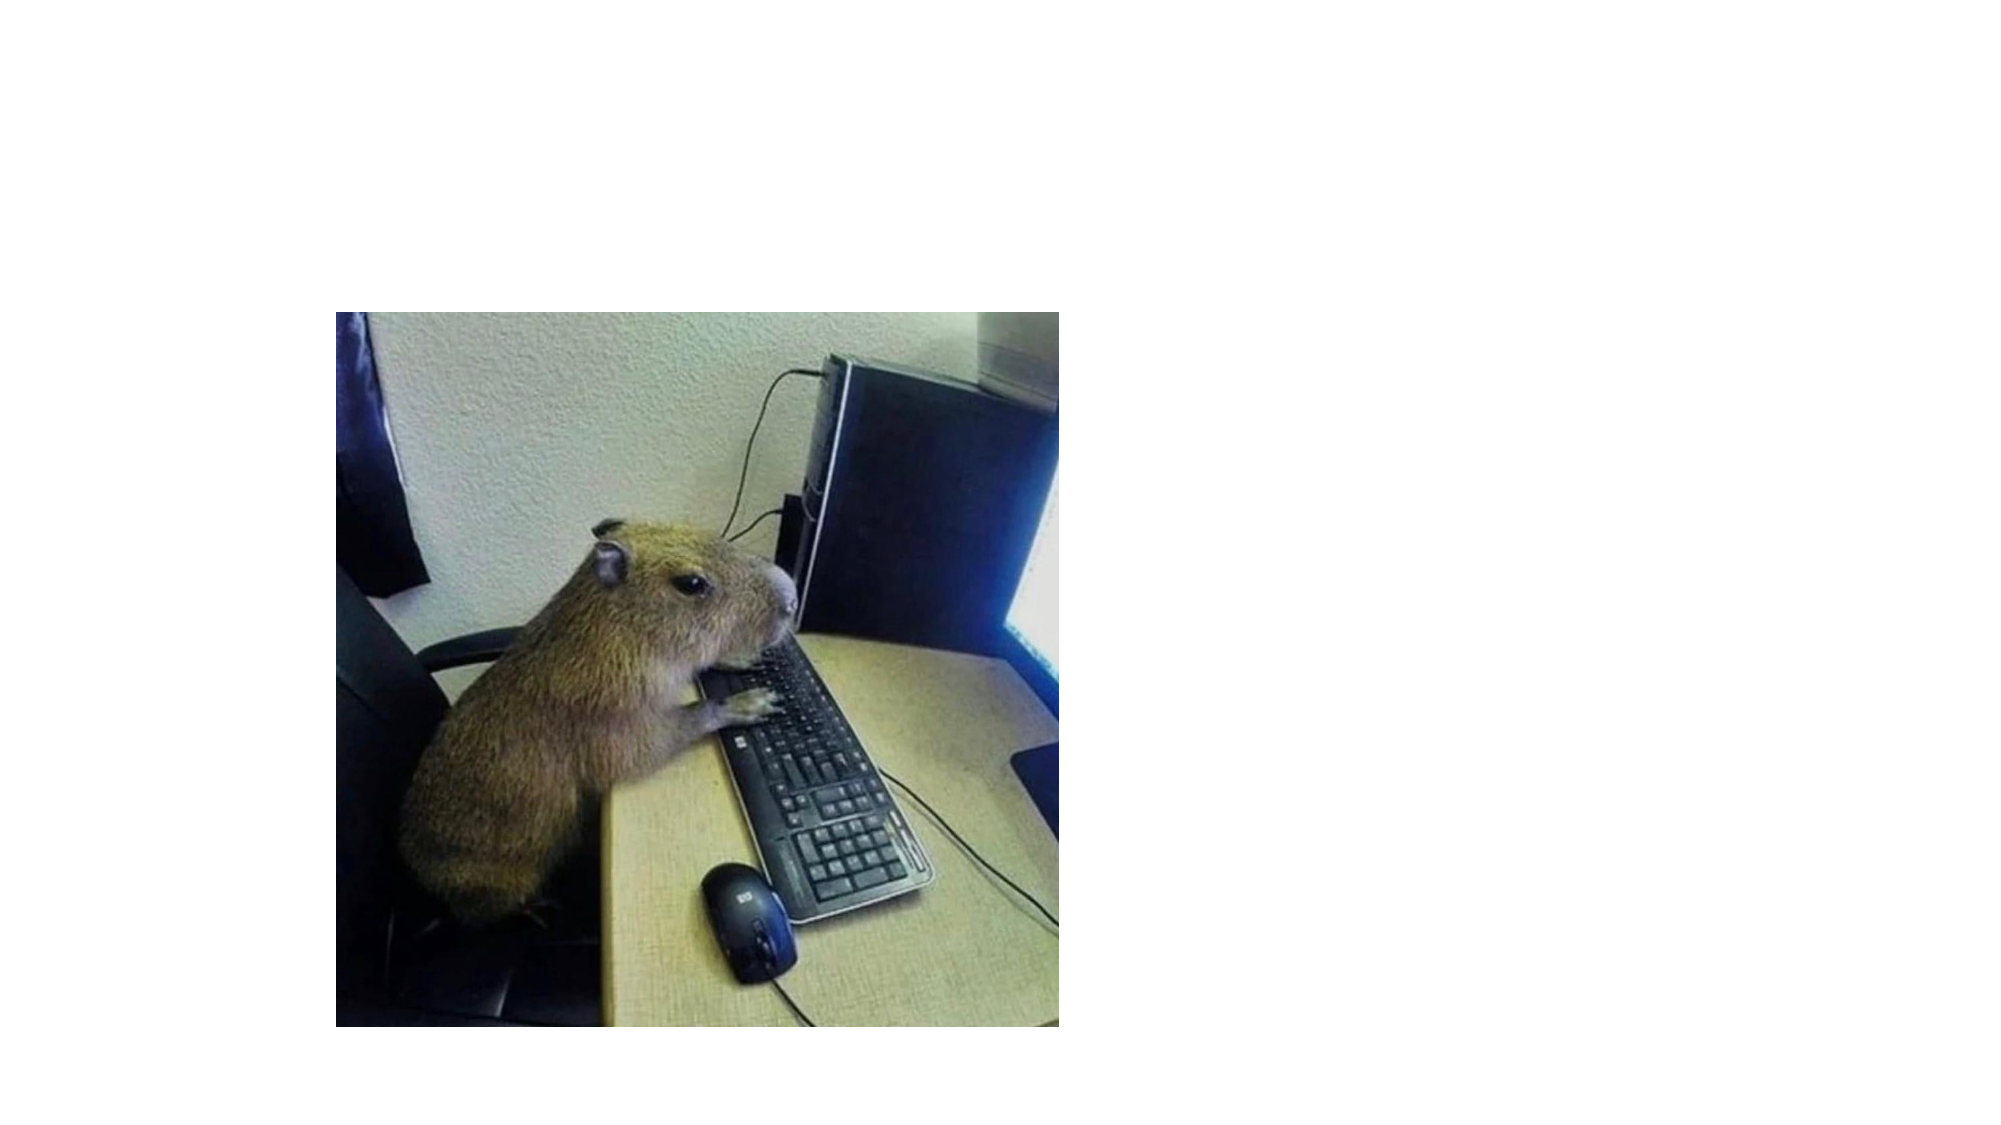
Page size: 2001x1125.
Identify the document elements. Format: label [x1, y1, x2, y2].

list [336, 312, 1059, 1027]
